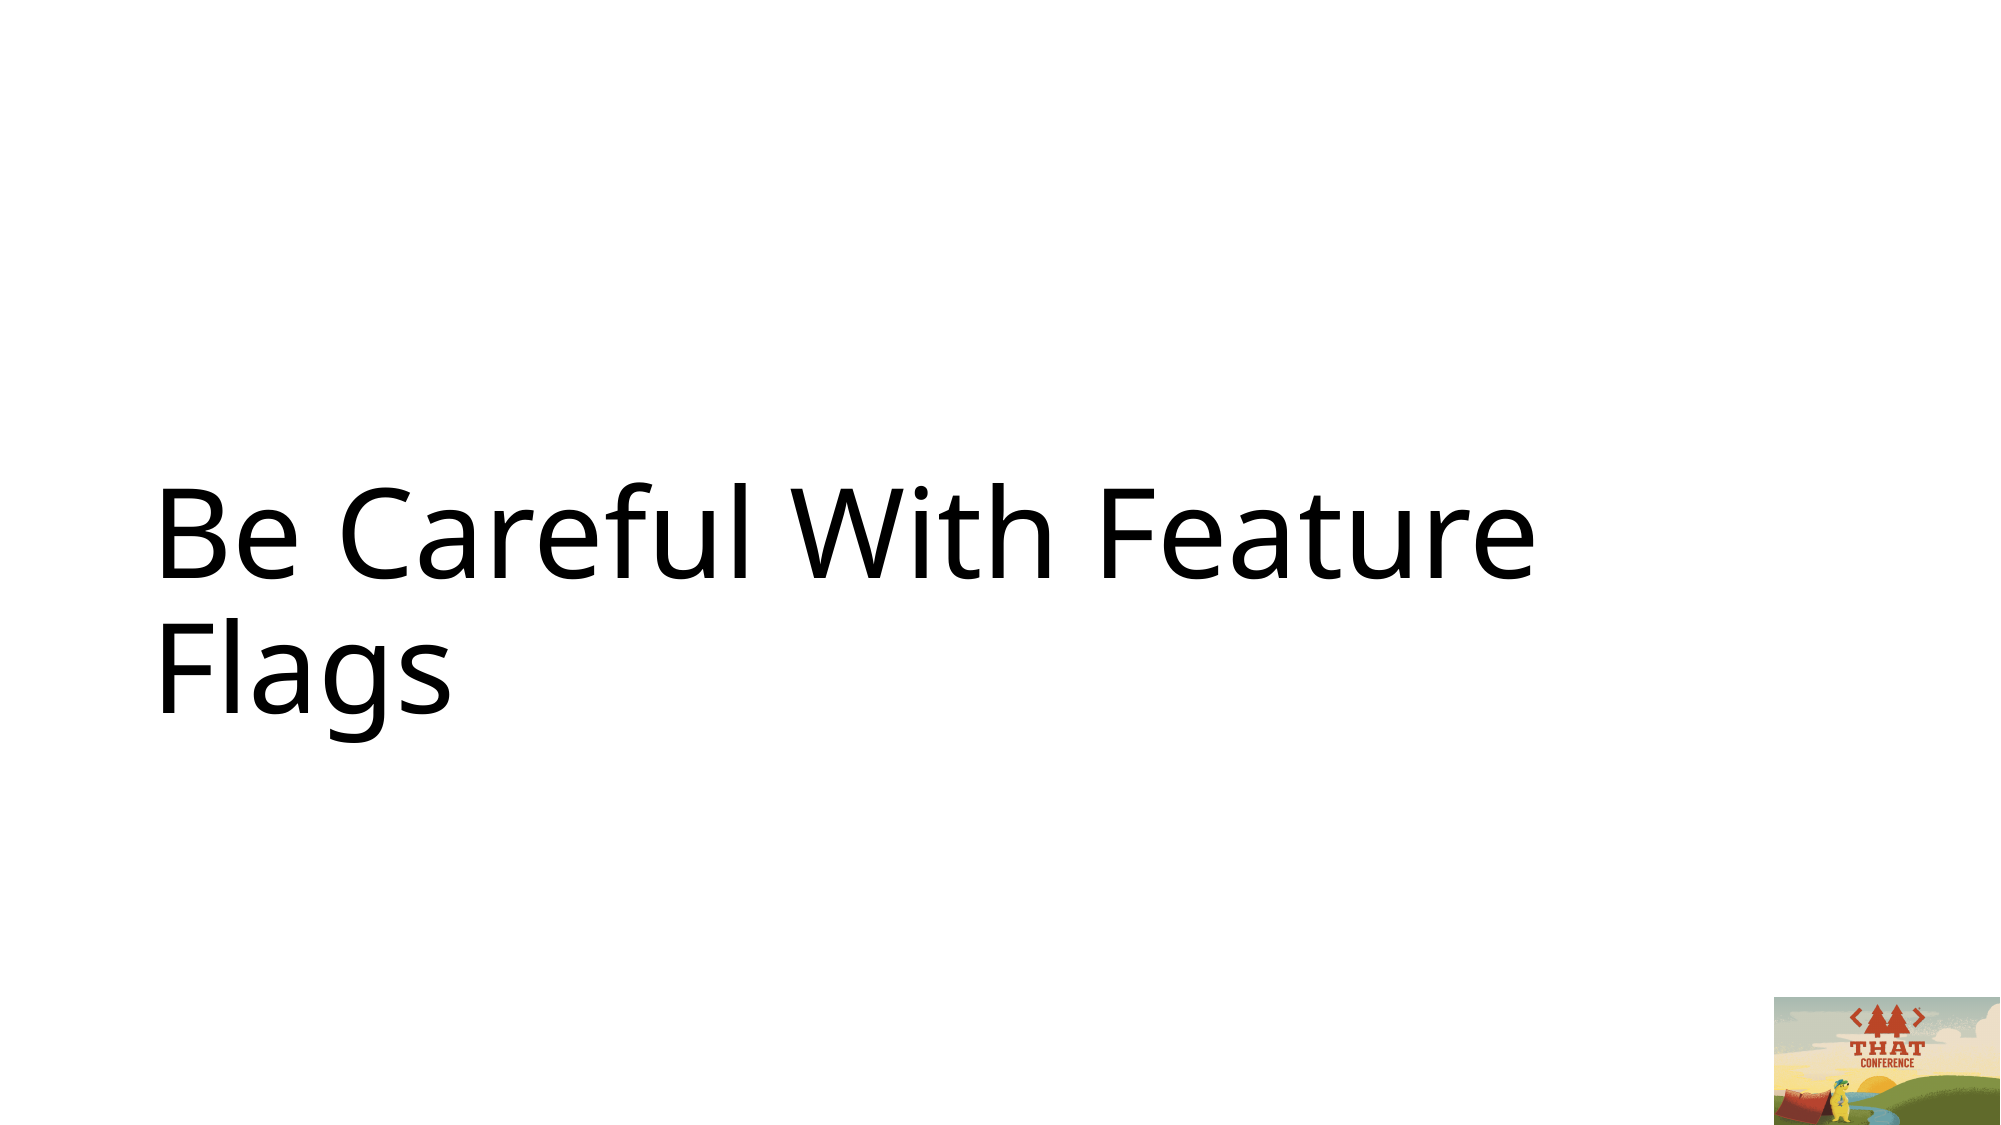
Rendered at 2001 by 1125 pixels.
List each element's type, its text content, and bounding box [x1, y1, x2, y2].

picture [1774, 997, 2000, 1125]
title Be Careful With Feature Flags [136, 280, 1862, 749]
